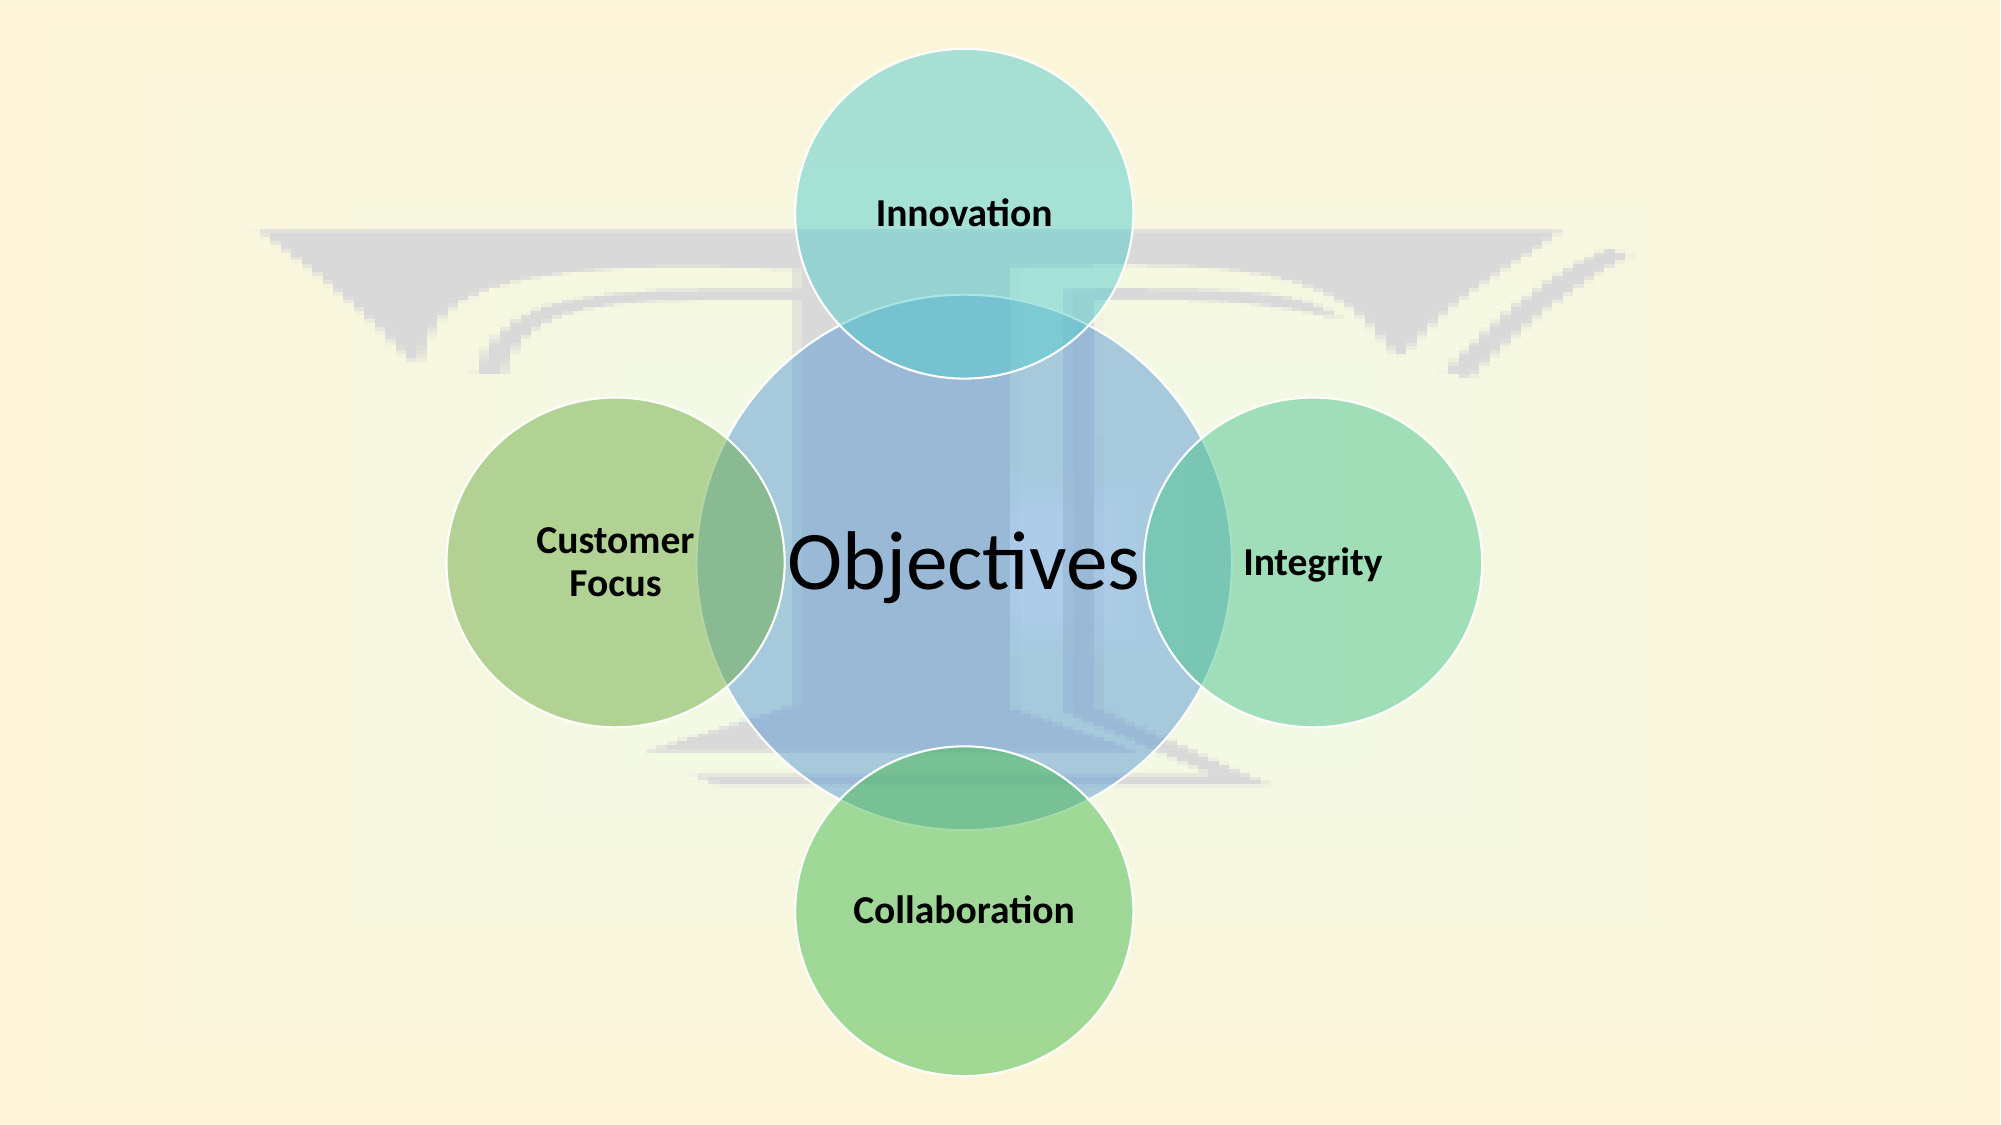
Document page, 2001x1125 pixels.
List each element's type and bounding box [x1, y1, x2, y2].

list [31, 79, 1898, 1046]
